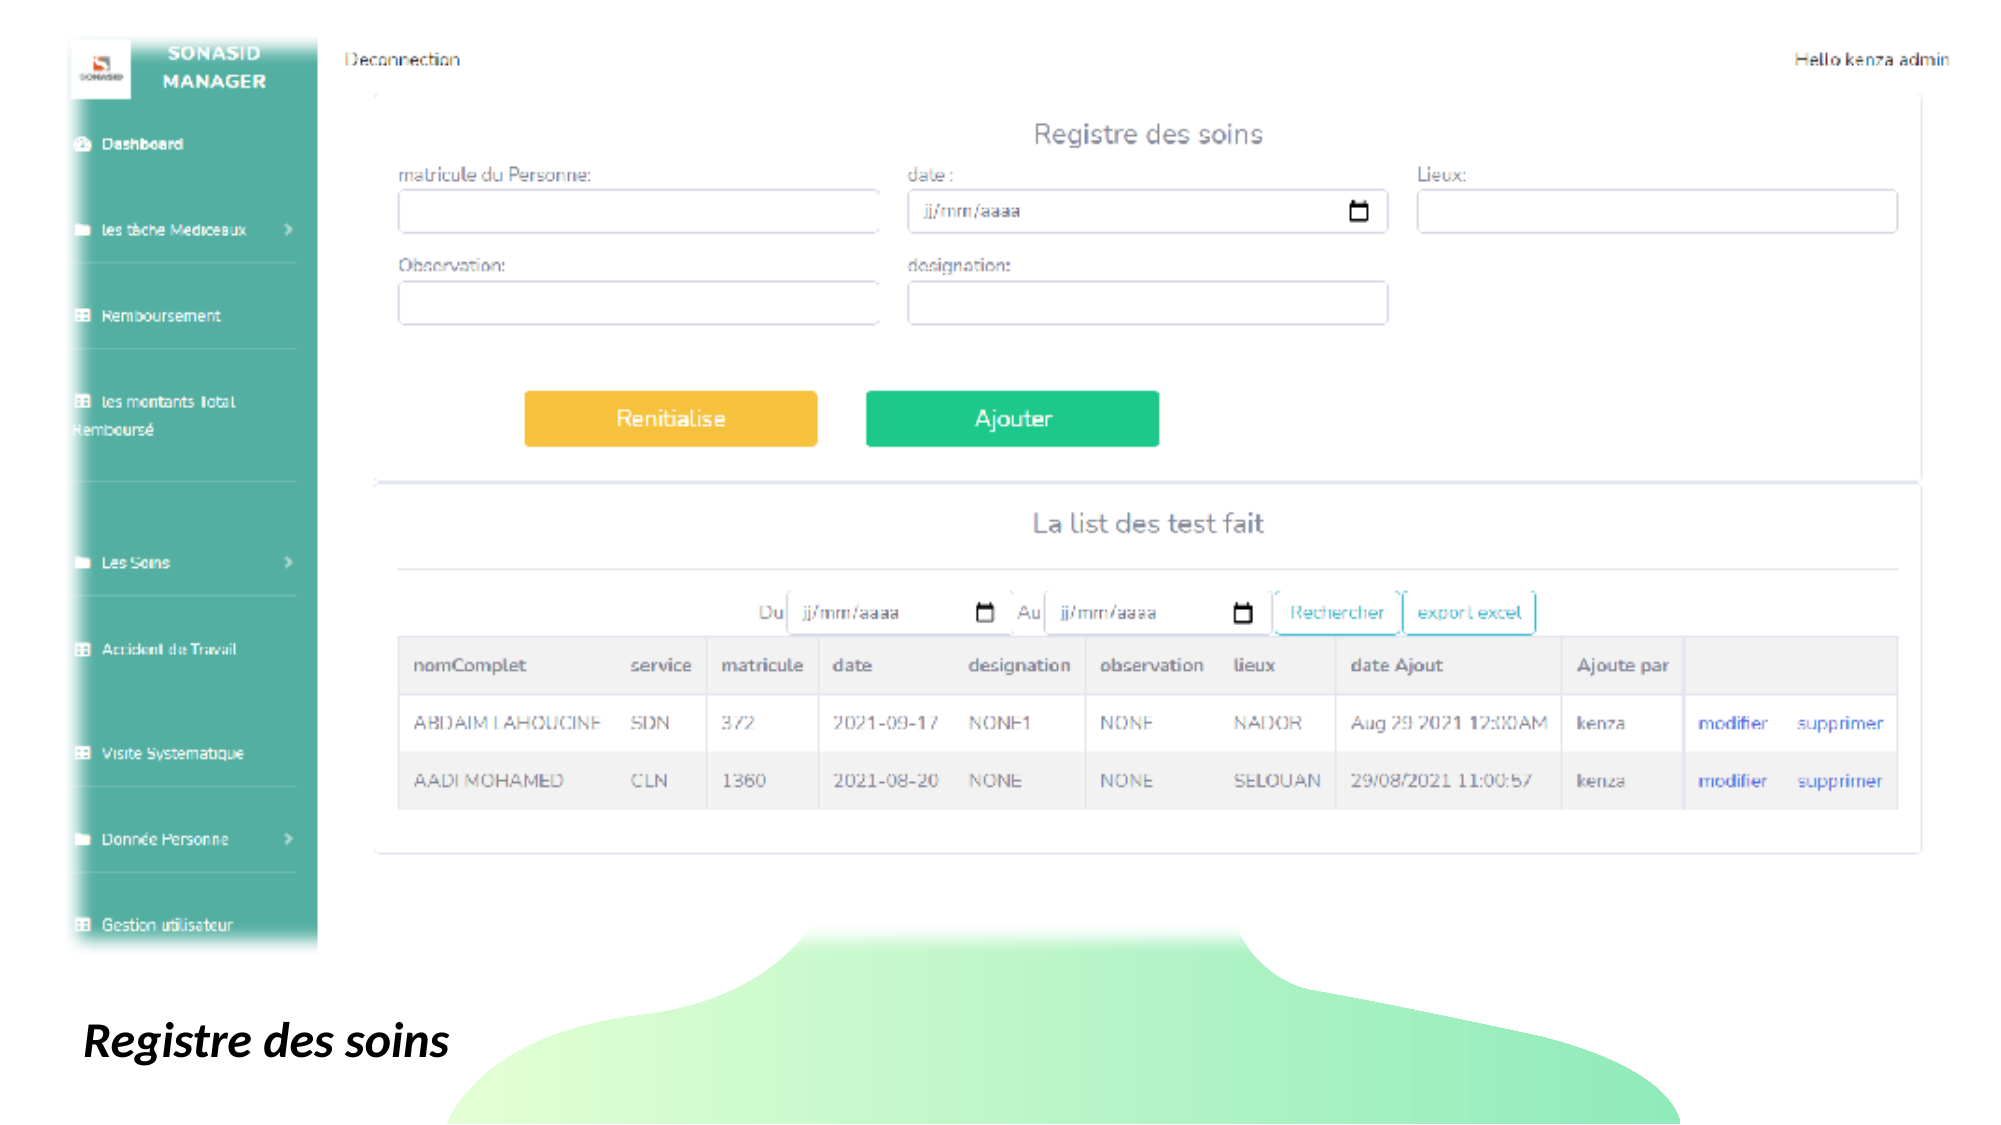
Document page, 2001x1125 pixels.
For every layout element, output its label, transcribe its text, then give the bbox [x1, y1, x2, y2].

text_box Registre des soins [68, 999, 465, 1075]
picture [66, 36, 1966, 954]
